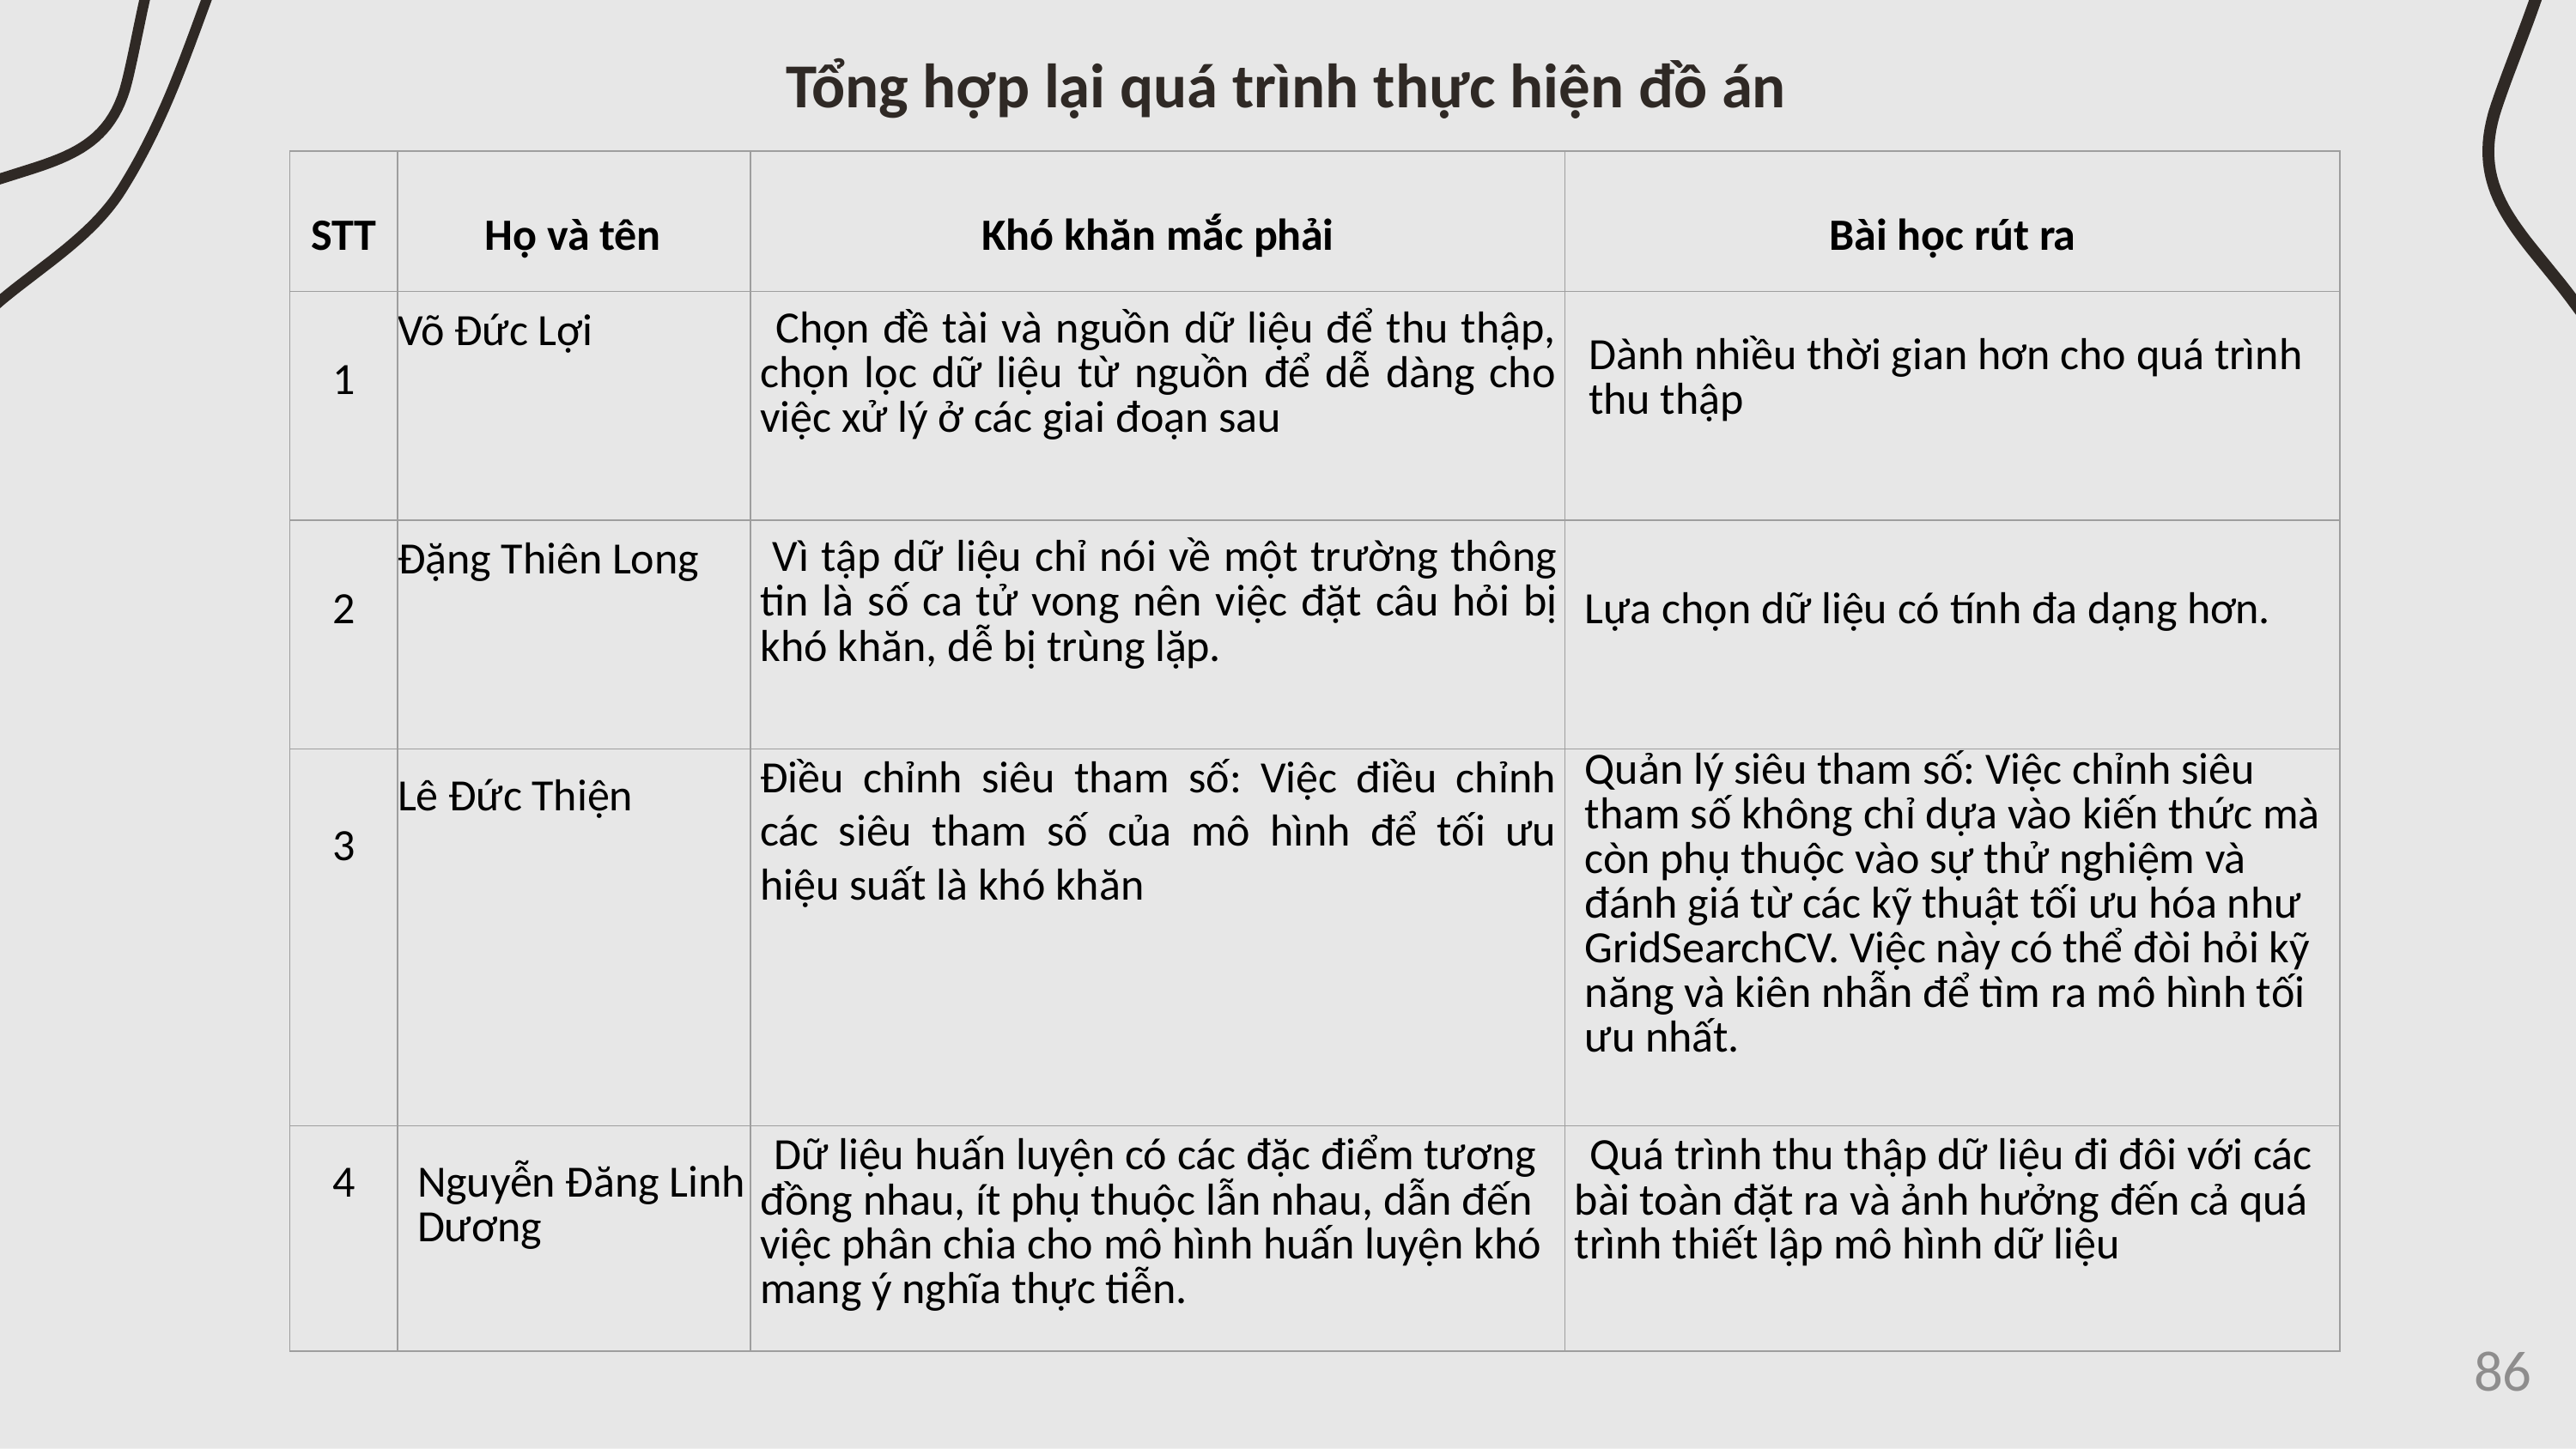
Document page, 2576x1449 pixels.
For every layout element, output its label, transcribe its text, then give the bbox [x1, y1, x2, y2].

table_header Họ và tên [398, 152, 750, 291]
table_cell 1 [290, 292, 397, 519]
table_header STT [290, 152, 397, 291]
table_cell 4 [290, 1126, 397, 1350]
table_cell Đặng Thiên Long [398, 521, 750, 749]
table_cell Lựa chọn dữ liệu có tính đa dạng hơn. [1565, 521, 2339, 749]
table_cell Quá trình thu thập dữ liệu đi đôi với các bài toàn đặt ra và ảnh hưởng đến cả quá trình thiết lập mô hình dữ liệu [1565, 1126, 2339, 1350]
table_cell Điều chỉnh siêu tham số: Việc điều chỉnh các siêu tham số của mô hình để tối ưu hiệu suất là khó khăn [751, 749, 1564, 1125]
table_cell Nguyễn Đăng Linh Dương [398, 1126, 750, 1350]
slide_number 86 [2468, 1346, 2540, 1449]
table_header Bài học rút ra [1565, 152, 2339, 291]
table_cell Võ Đức Lợi [398, 292, 750, 519]
table_cell Vì tập dữ liệu chỉ nói về một trường thông tin là số ca tử vong nên việc đặt câu hỏi bị khó khăn, dễ bị trùng lặp. [751, 521, 1564, 749]
table_cell Quản lý siêu tham số: Việc chỉnh siêu tham số không chỉ dựa vào kiến thức mà còn phụ thuộc vào sự thử nghiệm và đánh giá từ các kỹ thuật tối ưu hóa như GridSearchCV. Việc này có thể đòi hỏi kỹ năng và kiên nhẫn để tìm ra mô hình tối ưu nhất. [1565, 749, 2339, 1125]
title Tổng hợp lại quá trình thực hiện đồ án [784, 42, 1792, 150]
table_cell Chọn đề tài và nguồn dữ liệu để thu thập, chọn lọc dữ liệu từ nguồn để dễ dàng cho việc xử lý ở các giai đoạn sau [751, 292, 1564, 519]
table_header Khó khăn mắc phải [751, 152, 1564, 291]
table_cell 2 [290, 521, 397, 749]
table_cell 3 [290, 749, 397, 1125]
table_cell Dành nhiều thời gian hơn cho quá trình thu thập [1565, 292, 2339, 519]
table_cell Dữ liệu huấn luyện có các đặc điểm tương đồng nhau, ít phụ thuộc lẫn nhau, dẫn đến việc phân chia cho mô hình huấn luyện khó mang ý nghĩa thực tiễn. [751, 1126, 1564, 1350]
table_cell Lê Đức Thiện [398, 749, 750, 1125]
